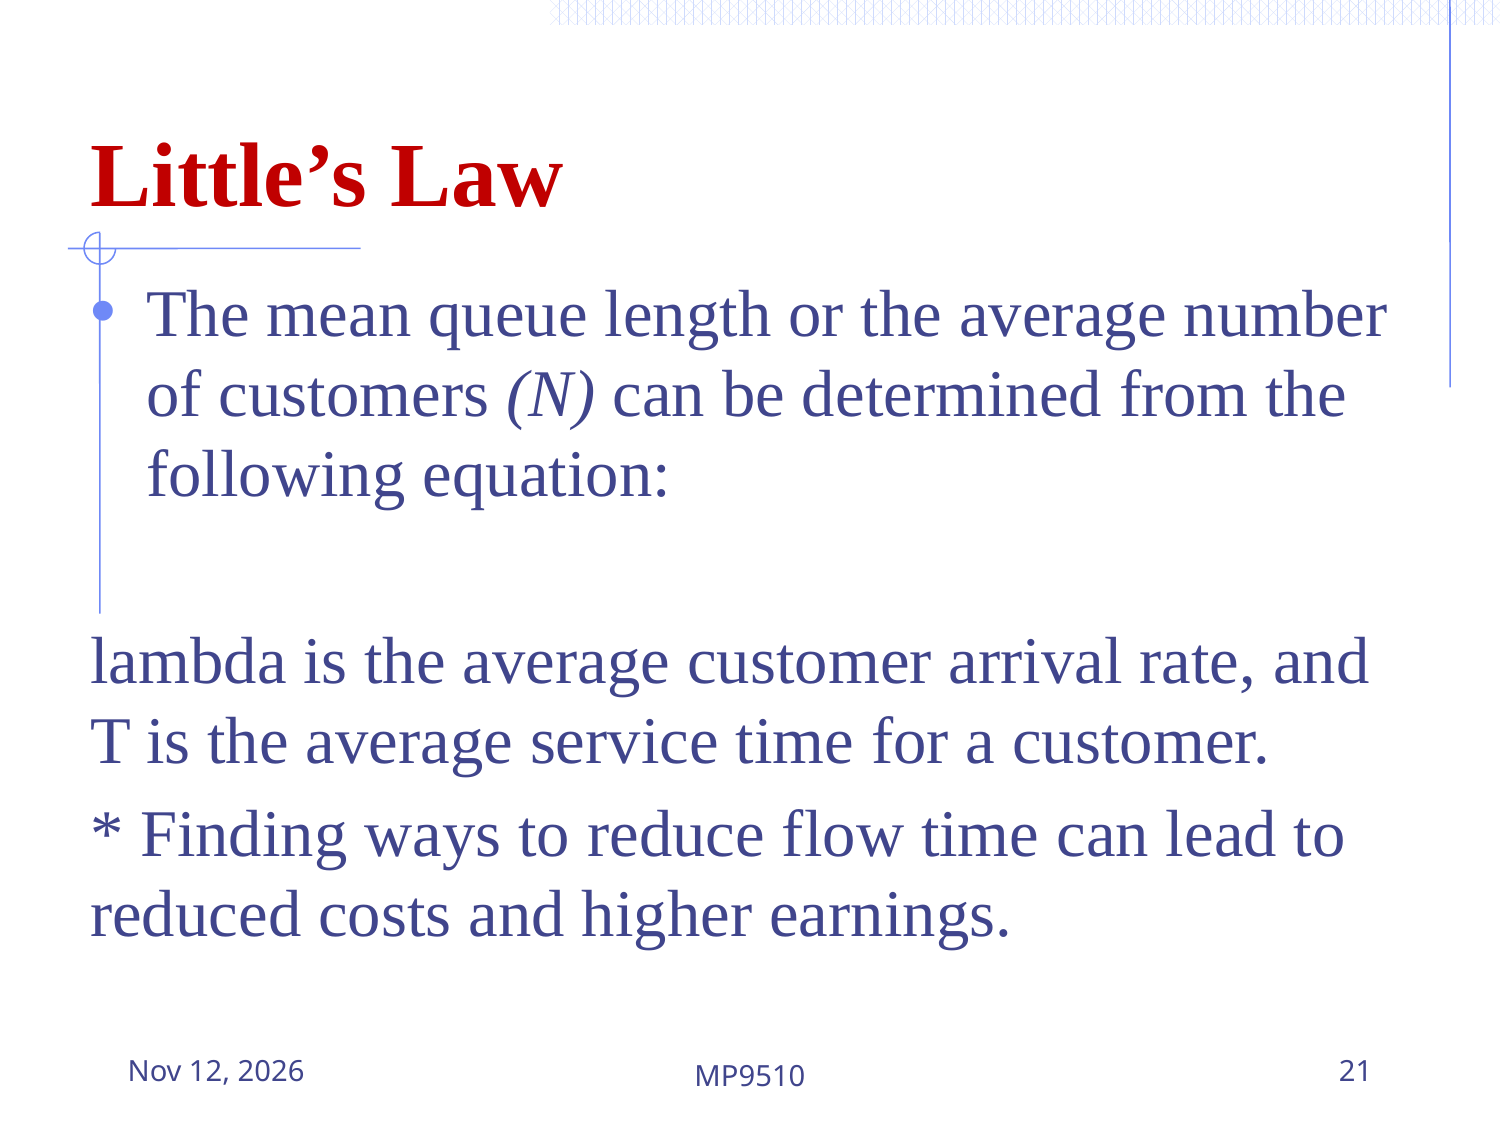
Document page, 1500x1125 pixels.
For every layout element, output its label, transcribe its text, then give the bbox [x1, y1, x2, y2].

slide_number 20-Aug-23 [112, 1024, 426, 1101]
footer MP9510 [512, 1024, 988, 1101]
title Little’s Law [75, 45, 1426, 233]
slide_number 21 [1074, 1024, 1388, 1101]
